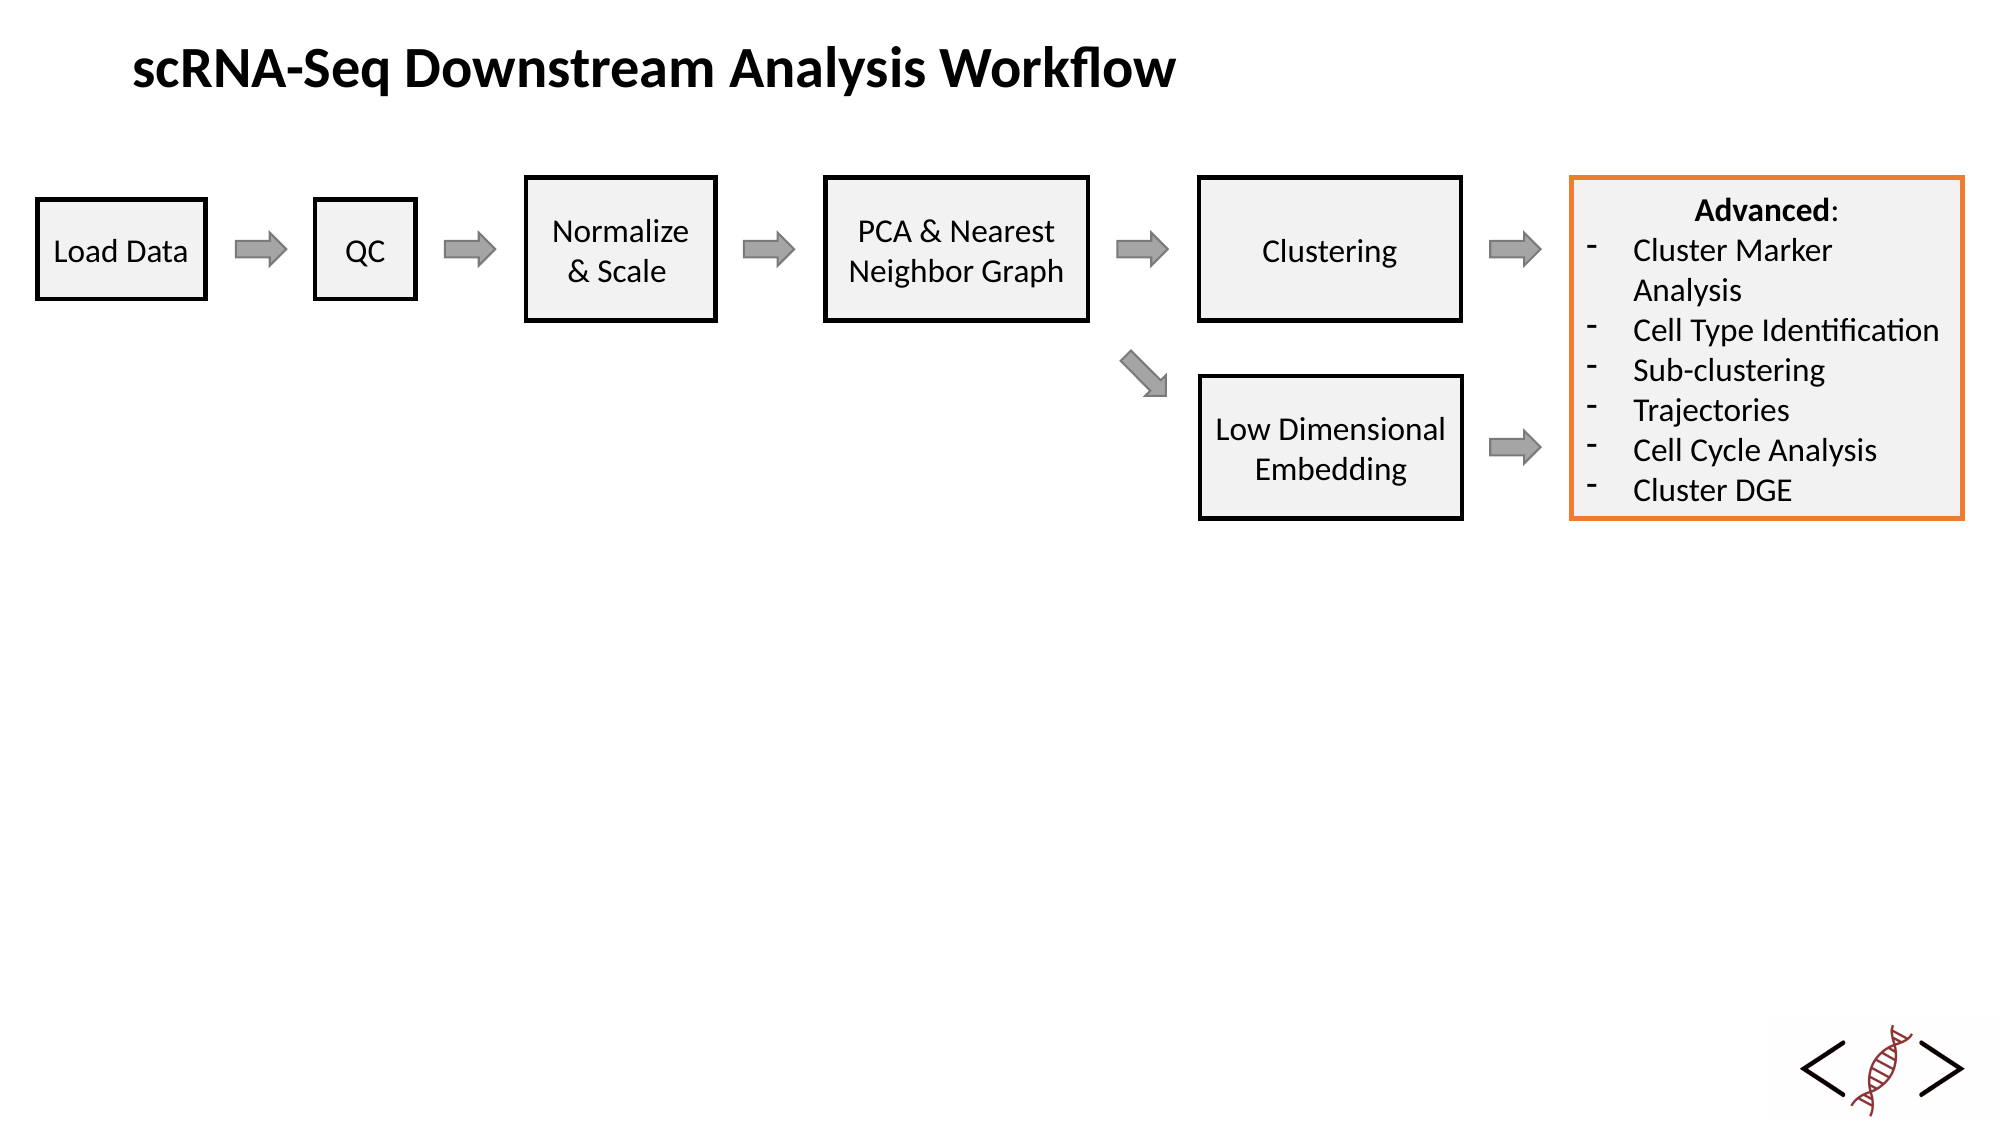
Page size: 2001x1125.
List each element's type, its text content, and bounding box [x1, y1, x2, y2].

text_box scRNA-Seq Downstream Analysis Workflow [117, 21, 1193, 107]
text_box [37, 177, 1963, 519]
picture [1769, 1015, 2000, 1124]
